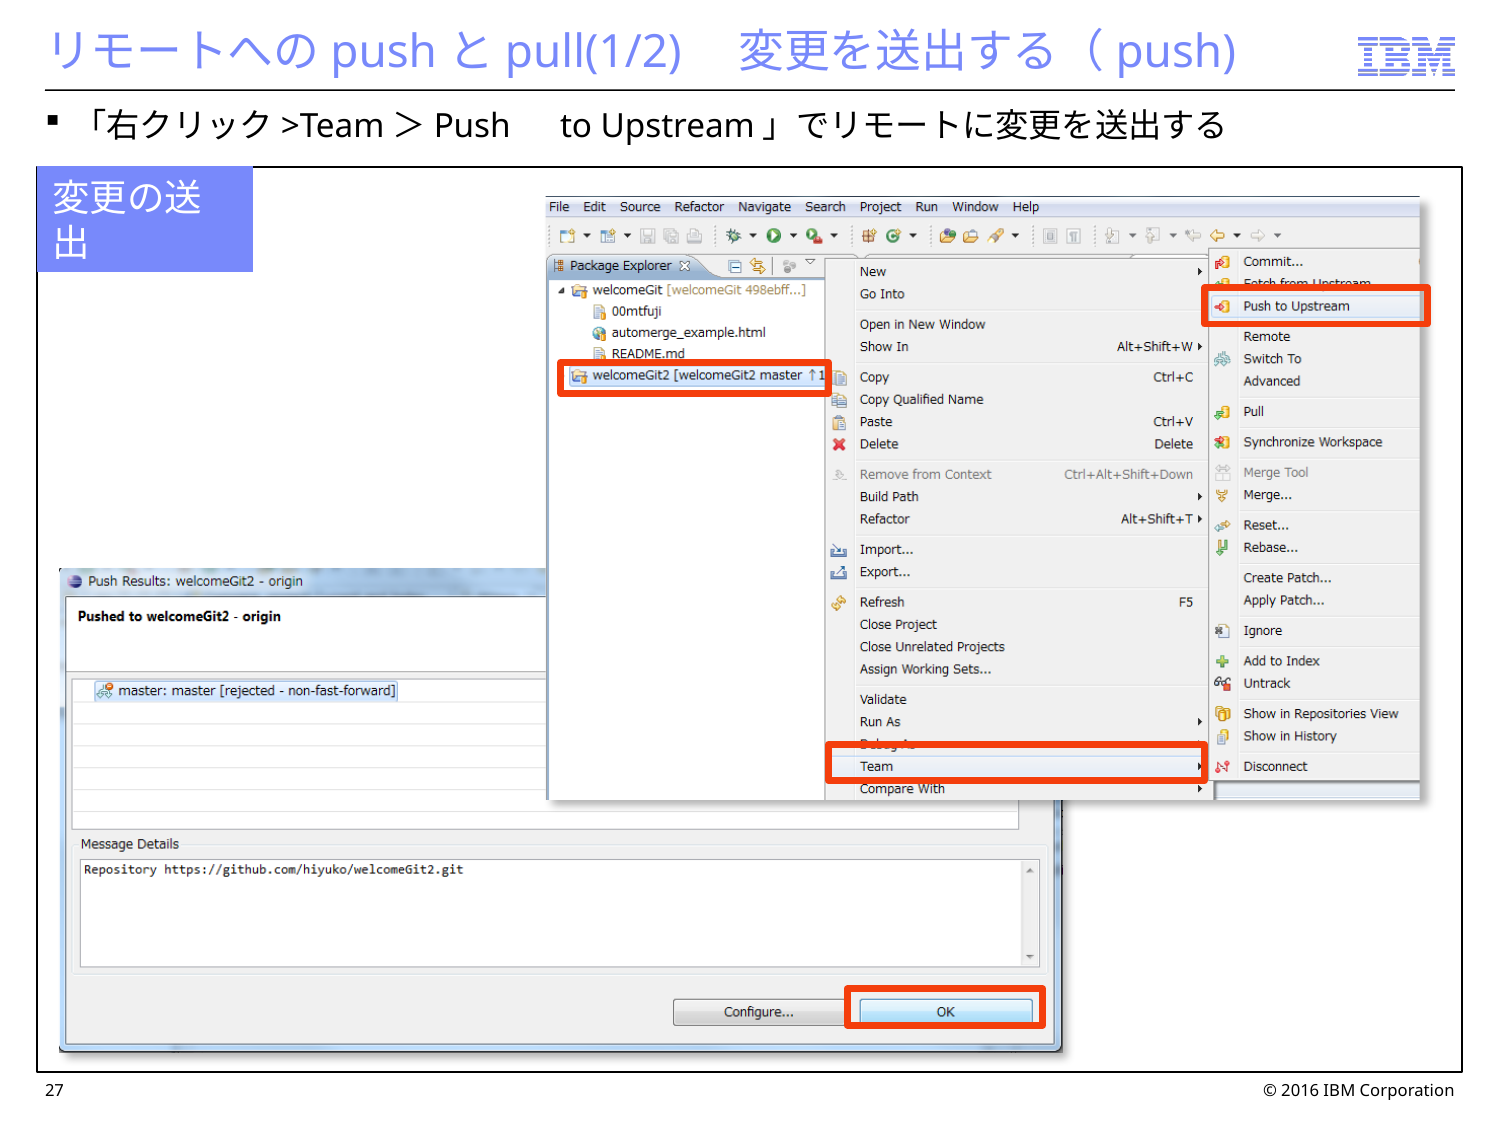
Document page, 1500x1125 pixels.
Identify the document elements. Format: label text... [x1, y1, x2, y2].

text_box [35, 165, 1464, 1074]
text_box 変更の送出 [37, 166, 253, 272]
title リモートへのpushとpull(1/2) 変更を送出する（push) [29, 20, 1455, 89]
text_box [1425, 286, 1429, 326]
picture [59, 196, 1420, 1054]
list 「右クリック>Team＞Push to Upstream」でリモートに変更を送出する [29, 97, 1455, 325]
slide_number 27 [29, 1072, 91, 1103]
